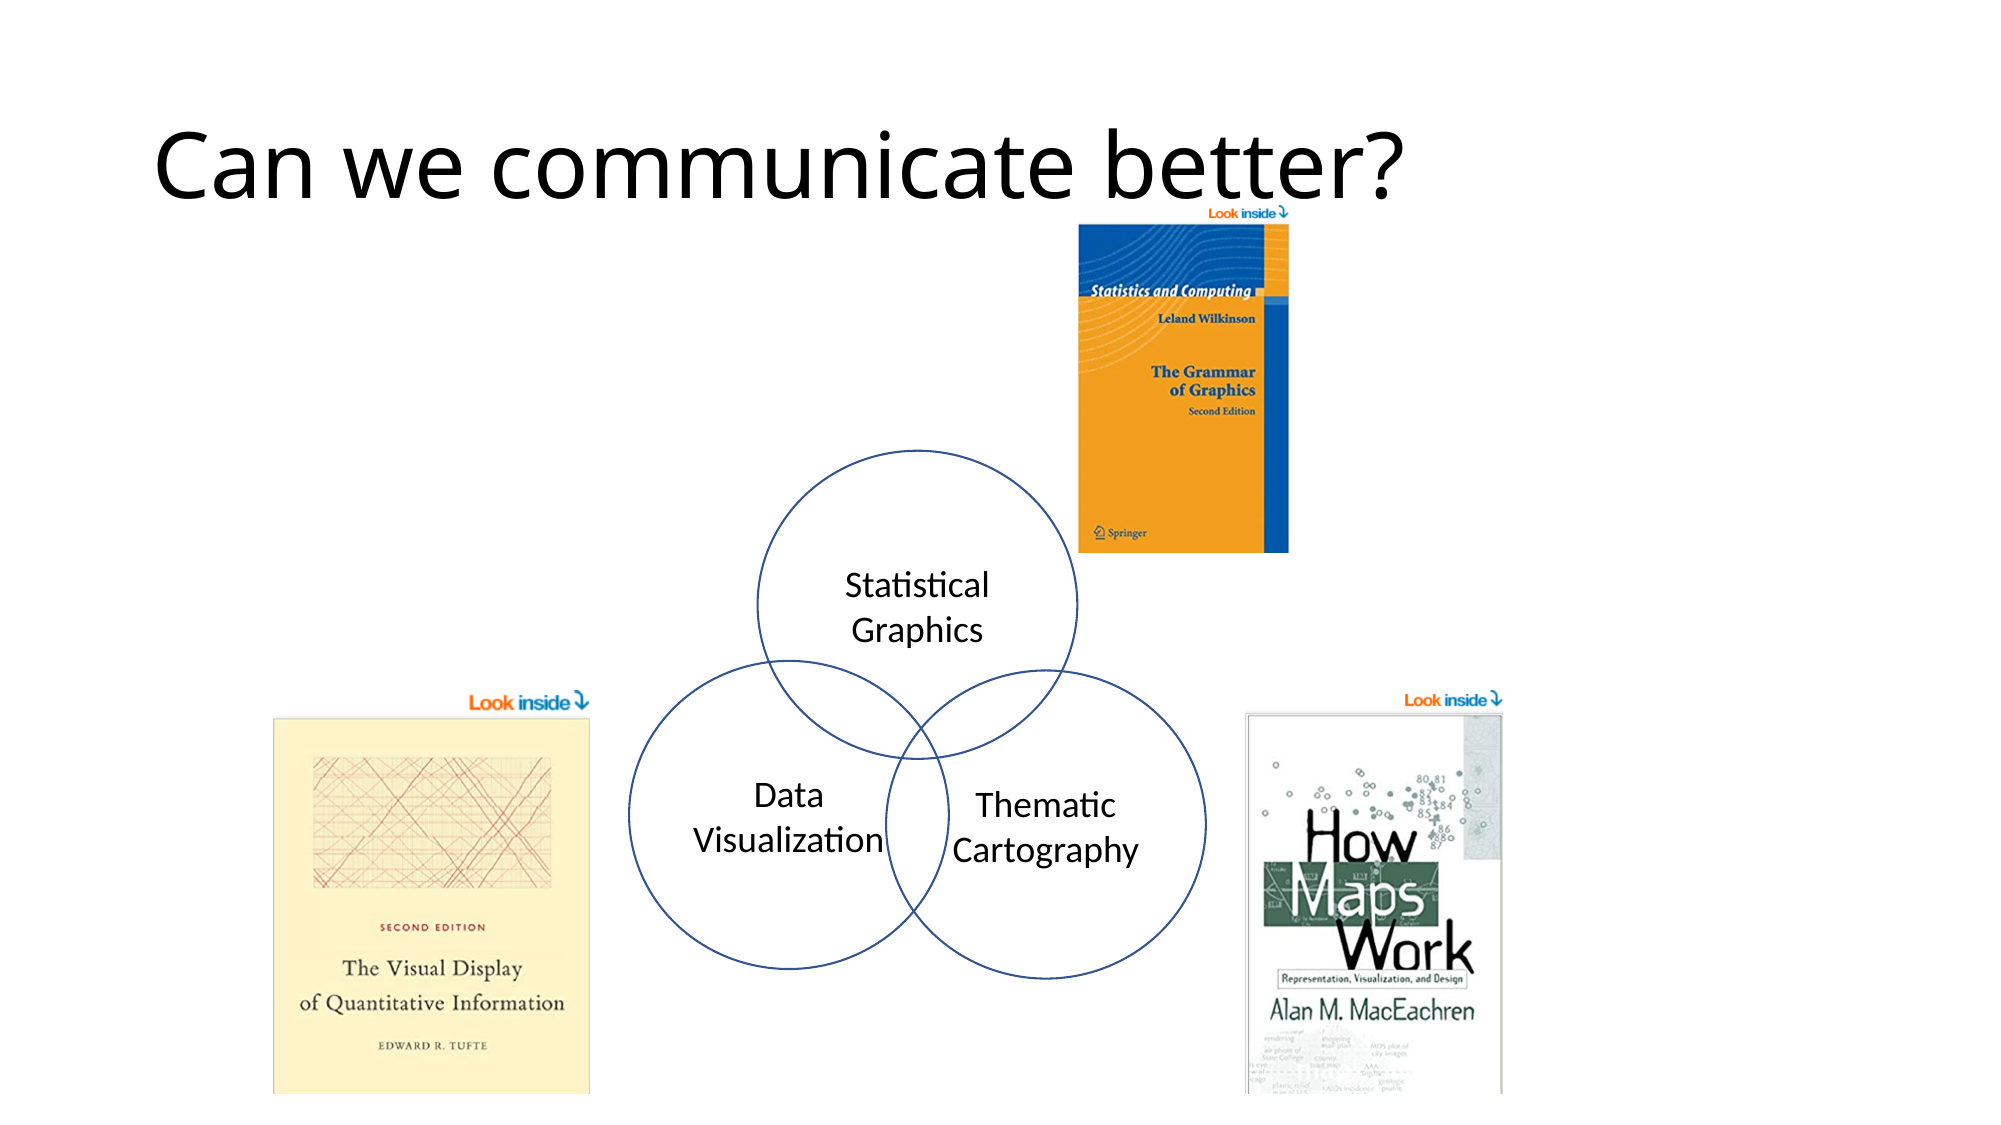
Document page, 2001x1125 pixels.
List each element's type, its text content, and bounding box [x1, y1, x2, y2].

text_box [628, 450, 1206, 979]
picture [1245, 690, 1503, 1094]
picture [1078, 205, 1289, 553]
title Can we communicate better? [137, 59, 1863, 278]
picture [272, 690, 590, 1094]
